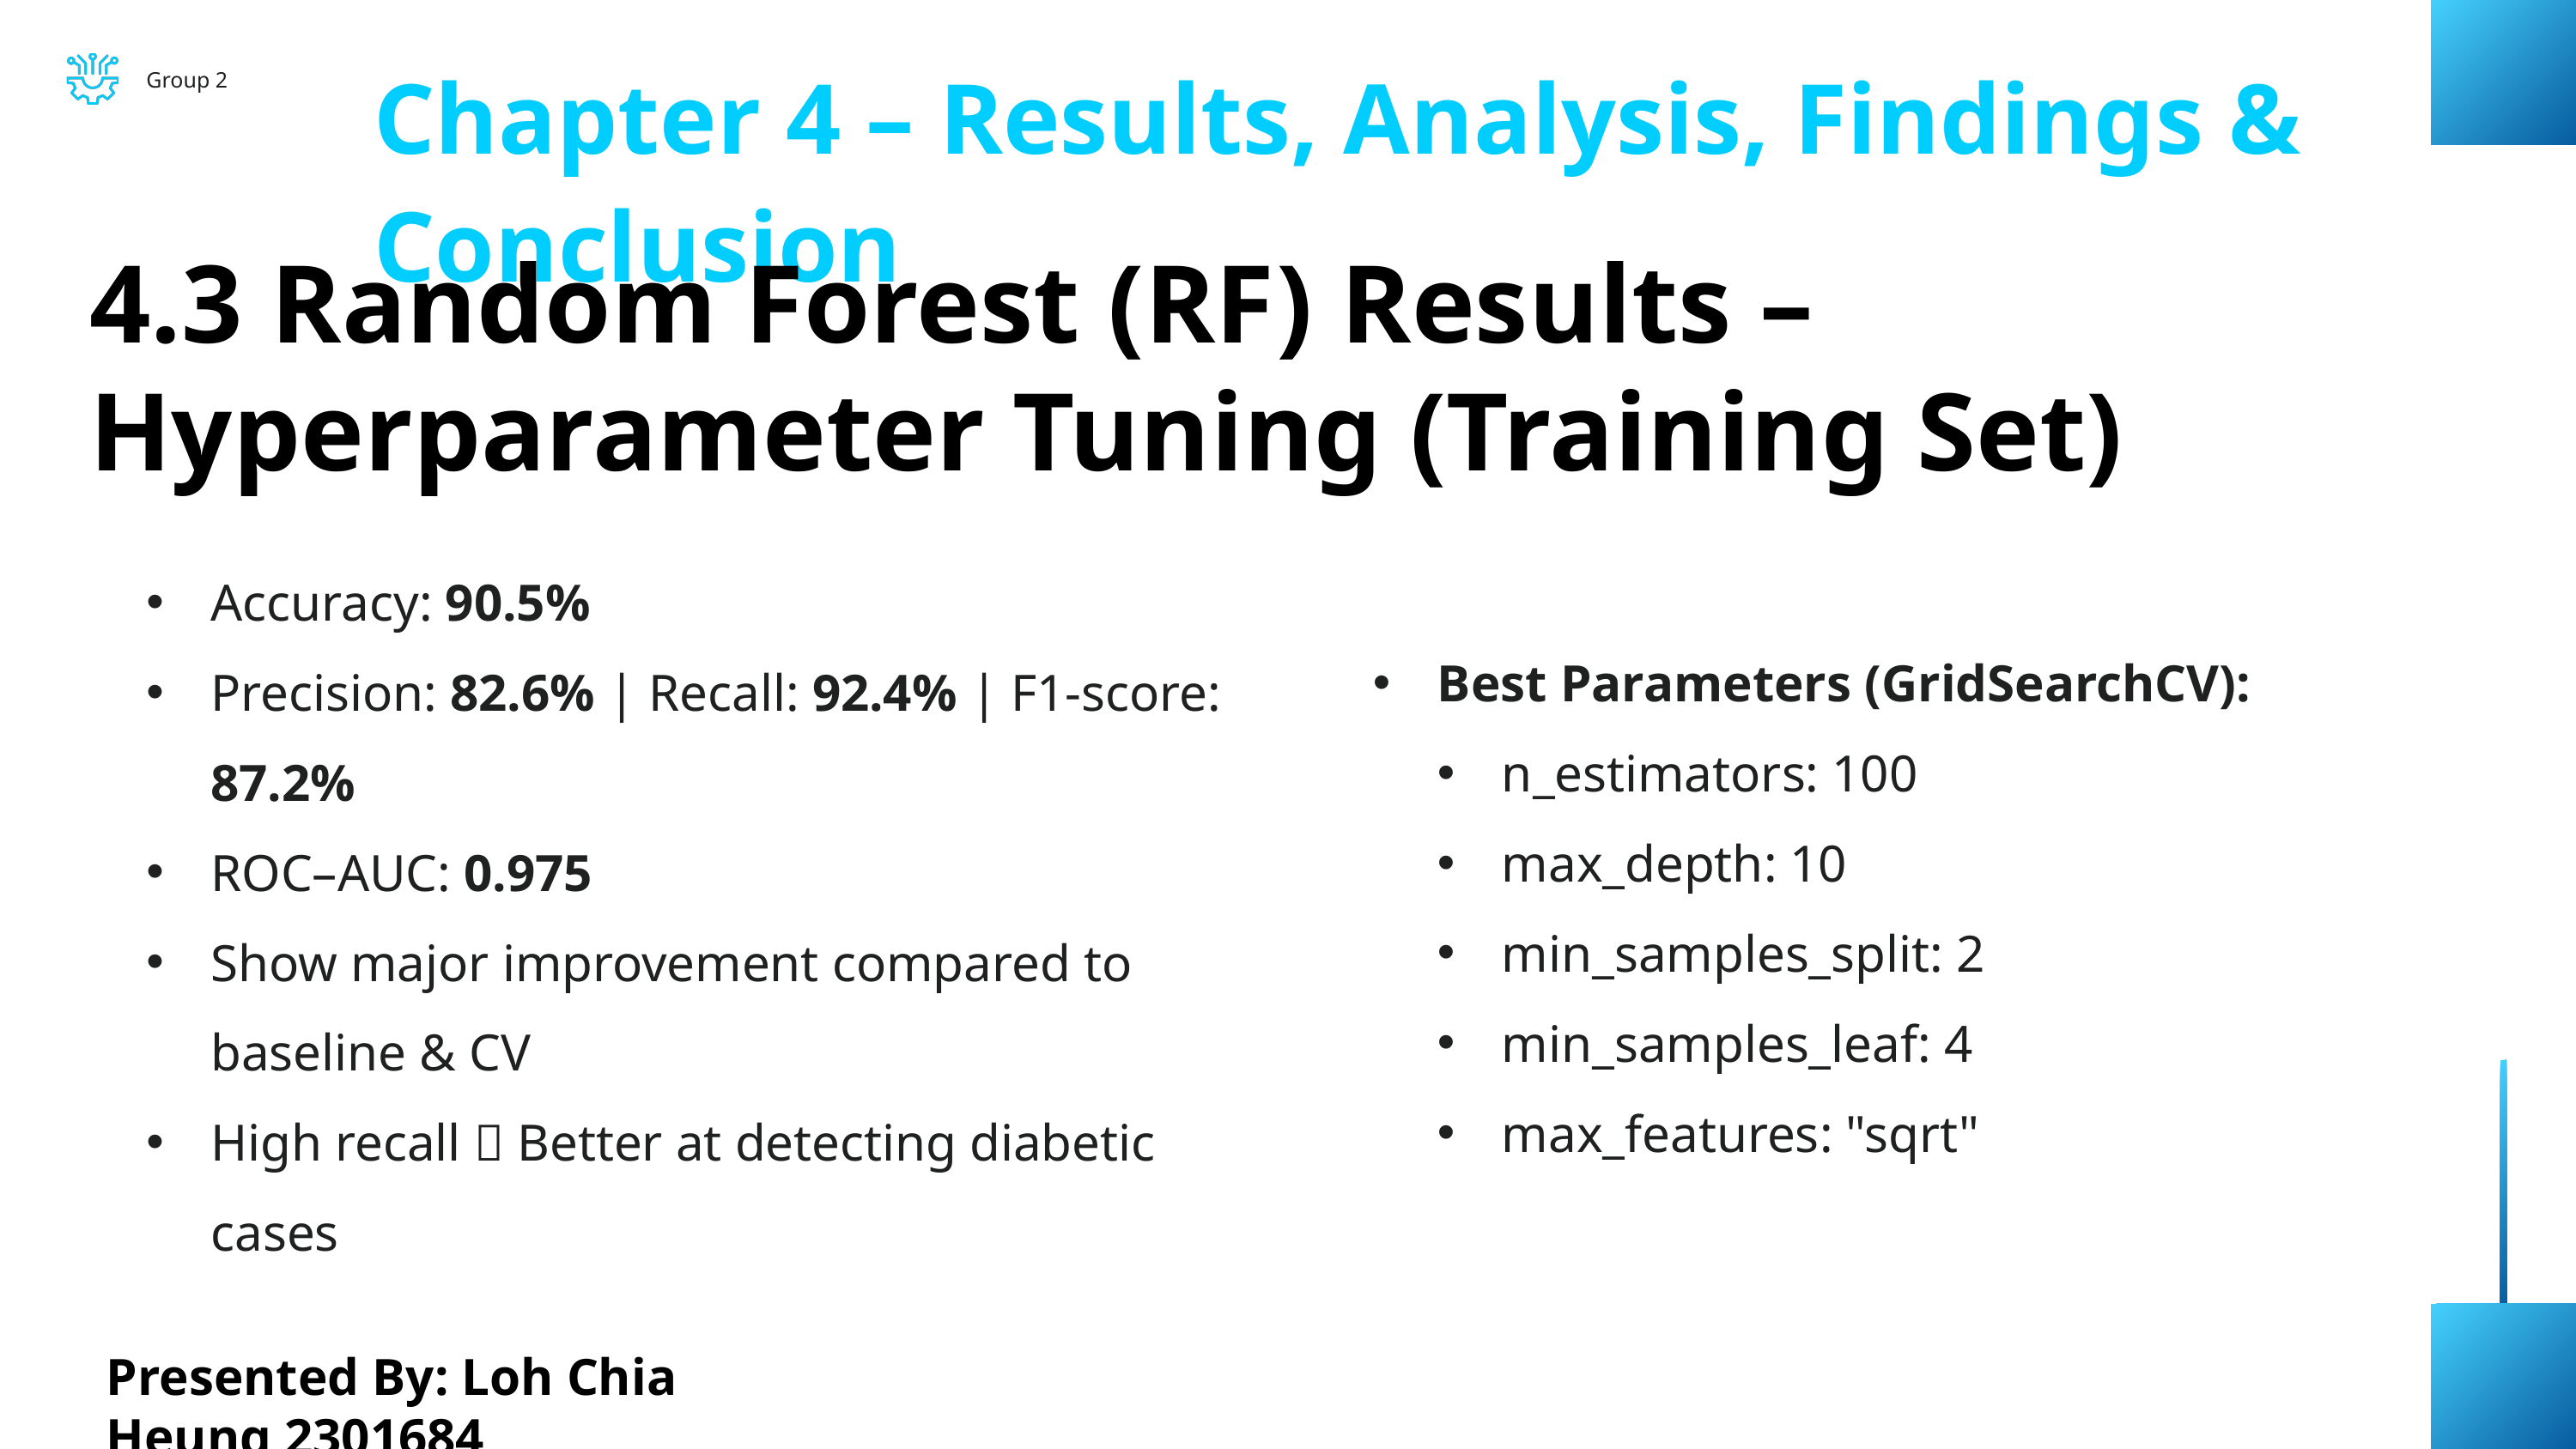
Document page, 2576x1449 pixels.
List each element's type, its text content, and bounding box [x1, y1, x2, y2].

text_box Chapter 4 – Results, Analysis, Findings & Conclusion [374, 45, 2382, 236]
text_box Presented By: Loh Chia Heung 2301684 [94, 1339, 838, 1449]
text_box Group 2 [146, 62, 325, 93]
text_box [66, 53, 119, 105]
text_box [2500, 1059, 2507, 1302]
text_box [2430, 1303, 2576, 1449]
text_box 4.3 Random Forest (RF) Results – Hyperparameter Tuning (Training Set) [89, 236, 2507, 493]
text_box Best Parameters (GridSearchCV): n_estimators: 100 max_depth: 10 min_samples_split: 2 min_samples_leaf: 4 max_features: "sqrt" [1372, 621, 2256, 1162]
text_box Accuracy: 90.5% Precision: 82.6% | Recall: 92.4% | F1-score: 87.2% ROC–AUC: 0.975 Show major improvement compared to baseline & CV High recall  Better at detecting diabetic cases [146, 541, 1263, 1262]
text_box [2430, 0, 2576, 145]
